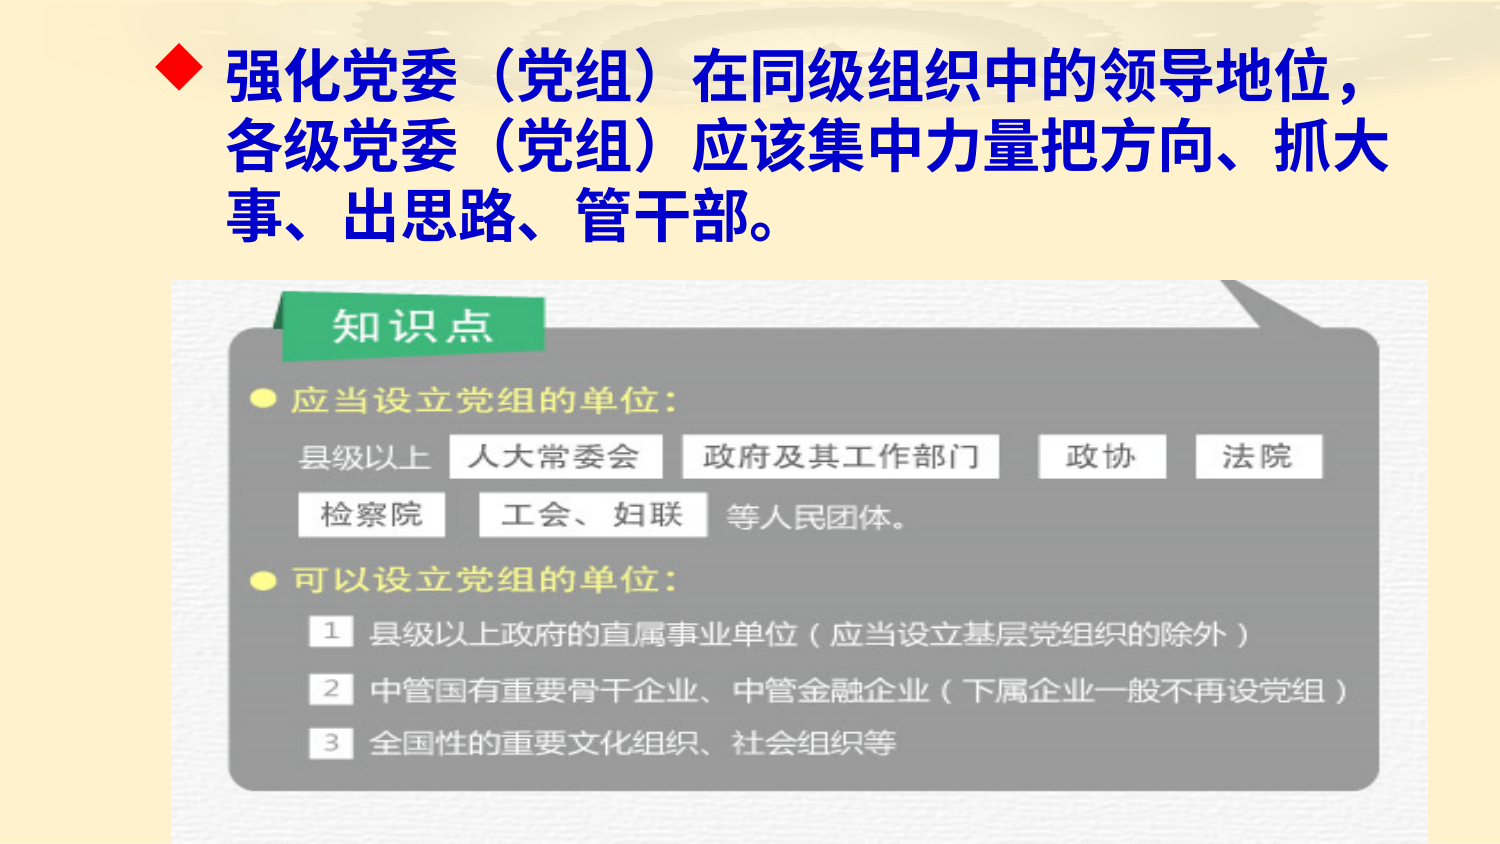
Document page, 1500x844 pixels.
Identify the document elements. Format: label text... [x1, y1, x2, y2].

text_box 强化党委（党组）在同级组织中的领导地位，各级党委（党组）应该集中力量把方向、抓大事、出思路、管干部。 [135, 32, 1424, 257]
picture [170, 279, 1428, 844]
